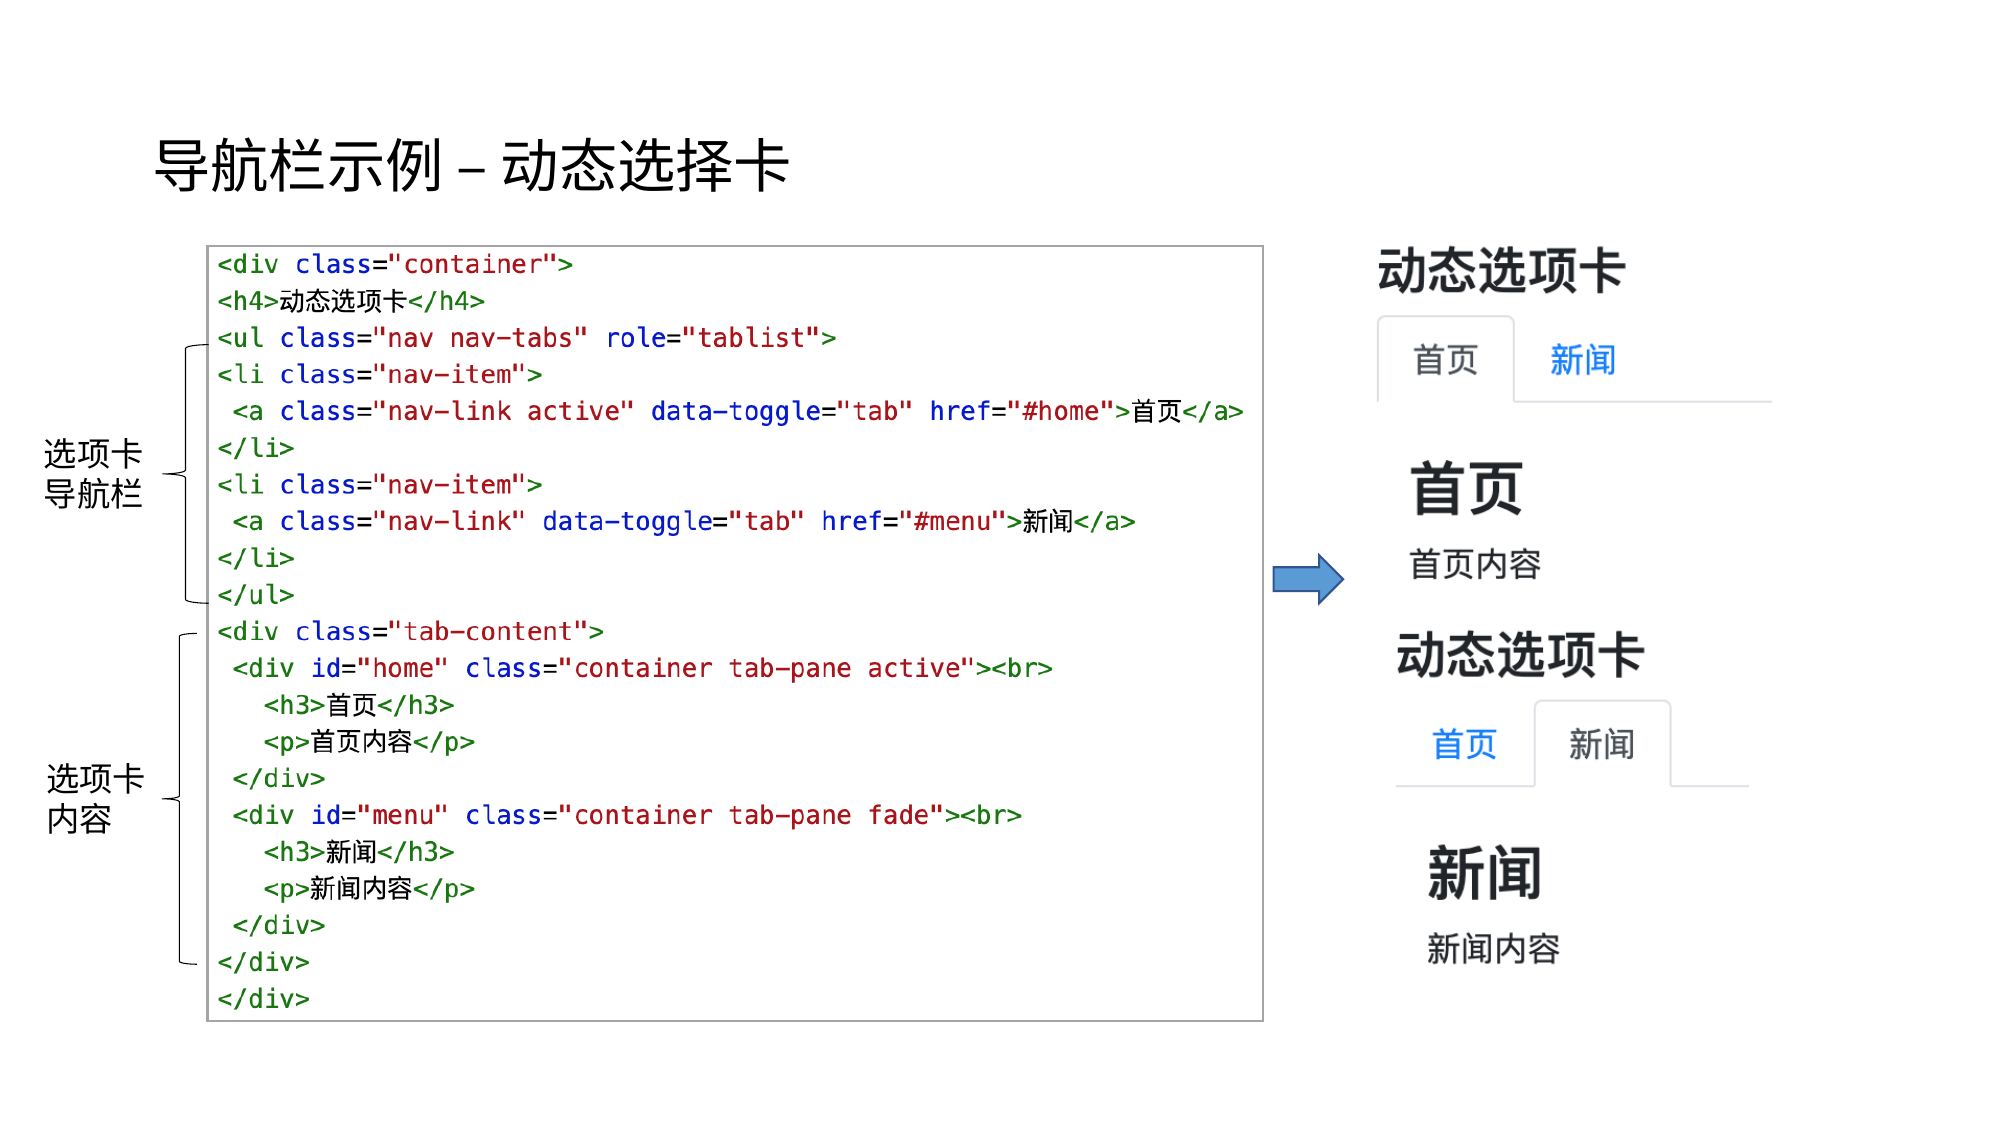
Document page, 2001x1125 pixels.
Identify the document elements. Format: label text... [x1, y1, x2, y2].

text_box 选项卡导航栏 [29, 425, 163, 521]
text_box [163, 344, 208, 604]
picture [208, 247, 1262, 1020]
title 导航栏示例 – 动态选择卡 [137, 59, 1863, 278]
picture [1379, 612, 1749, 998]
text_box 选项卡内容 [31, 750, 165, 846]
text_box [1272, 552, 1345, 606]
picture [1356, 236, 1772, 605]
text_box [165, 632, 197, 965]
